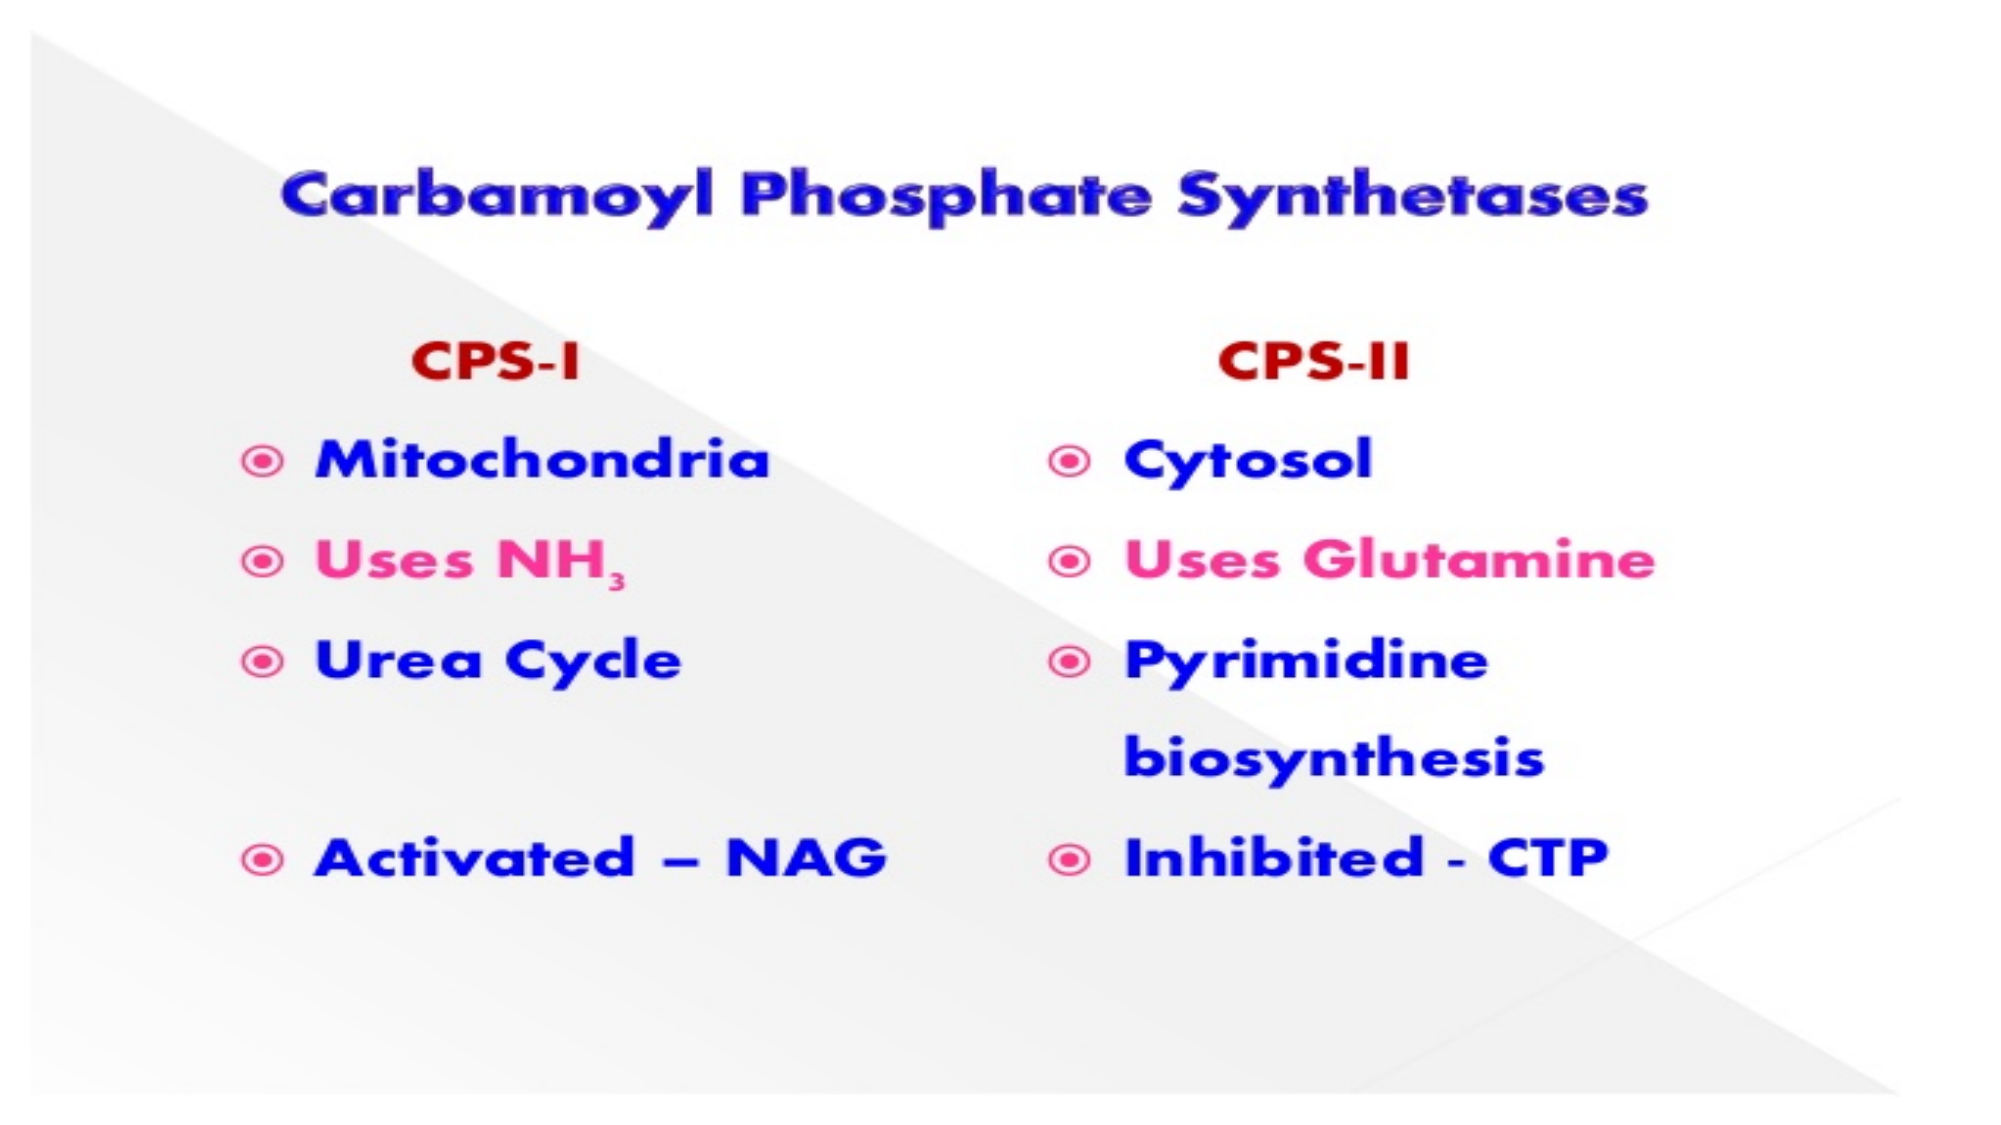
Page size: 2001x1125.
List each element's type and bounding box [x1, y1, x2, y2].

picture [29, 30, 1901, 1097]
